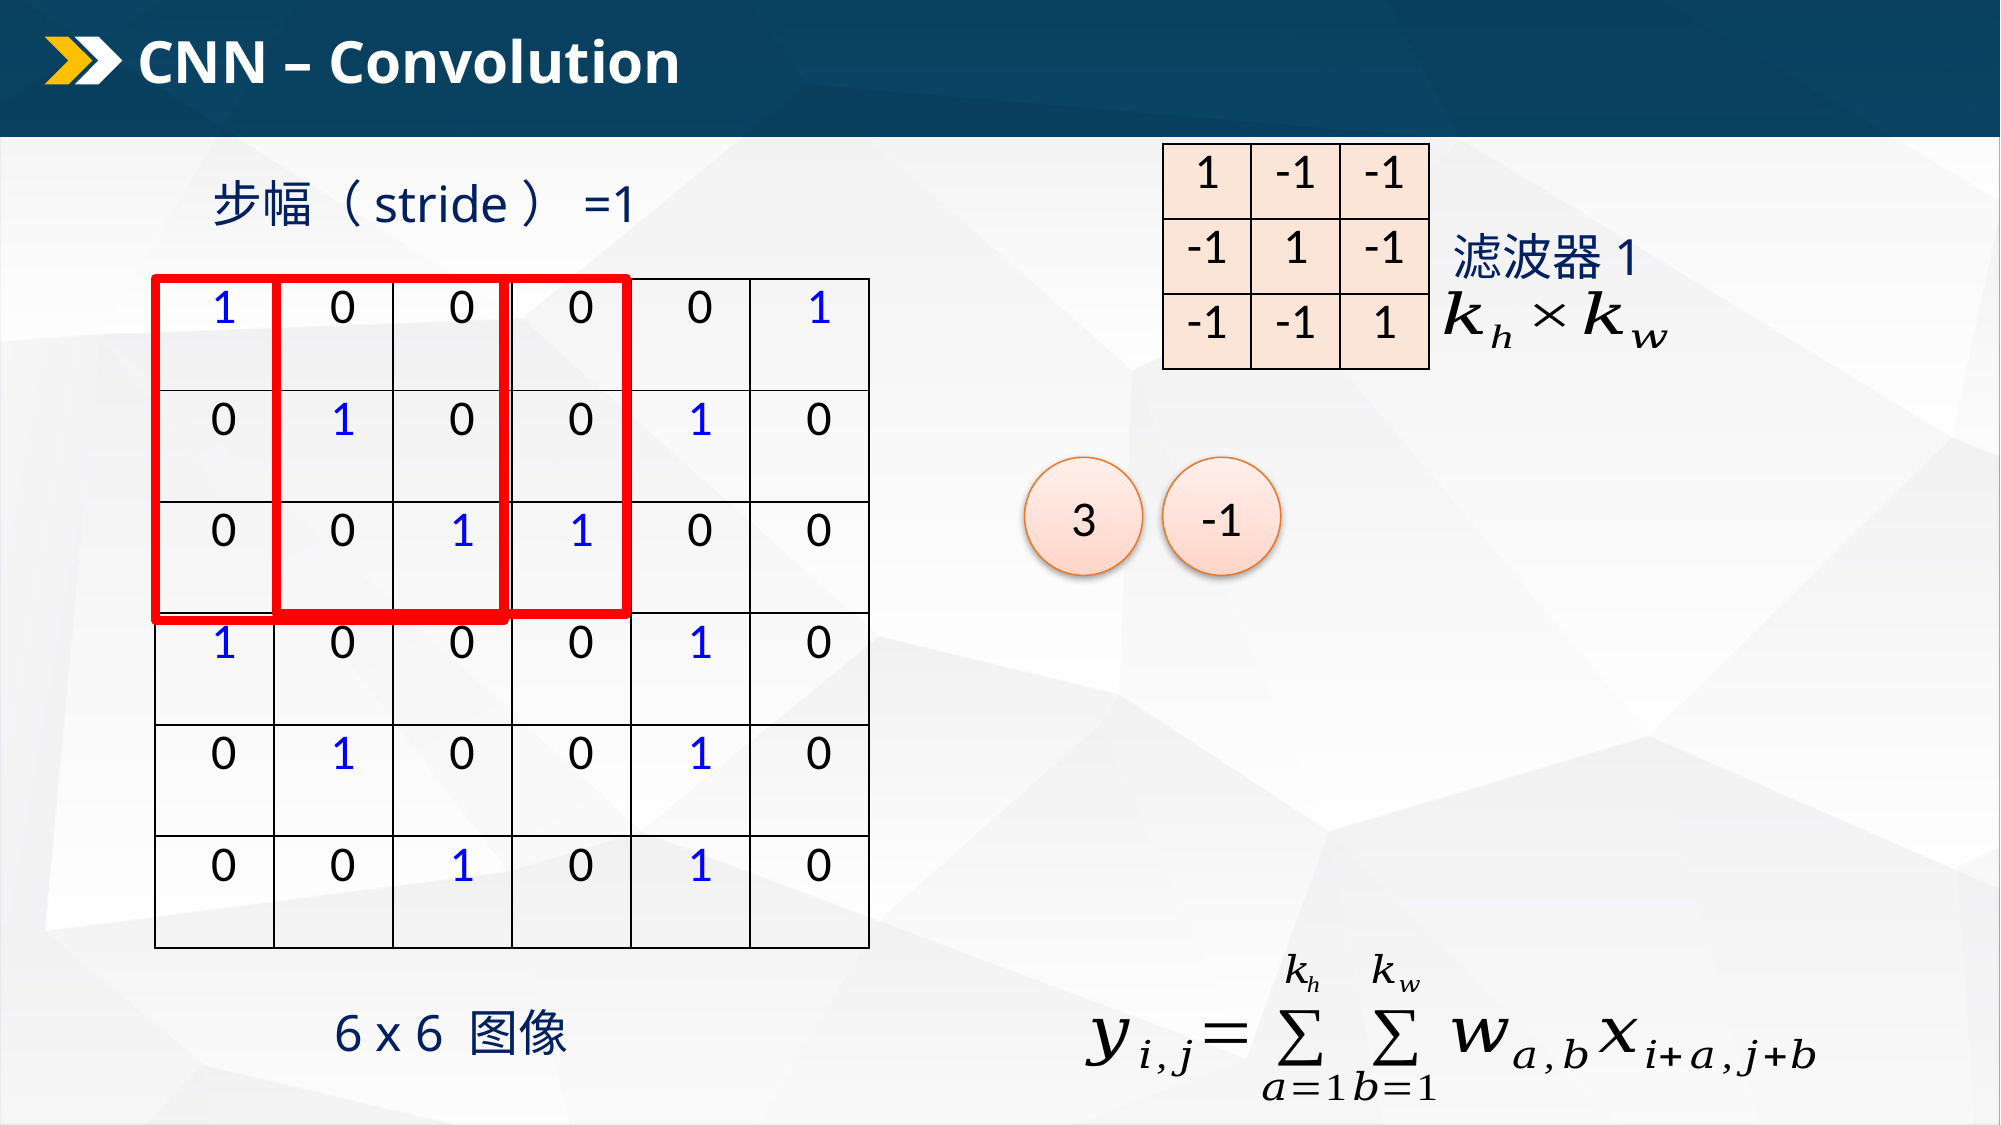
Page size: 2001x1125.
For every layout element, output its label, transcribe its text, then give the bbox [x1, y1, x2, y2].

title CNN – Convolution [122, 25, 1723, 137]
table_cell 0 [394, 616, 511, 724]
table_cell 1 [632, 837, 749, 947]
table_header 1 [1164, 145, 1250, 218]
table_cell 1 [632, 614, 749, 724]
table_cell 1 [1341, 295, 1428, 368]
table_cell 0 [751, 391, 868, 501]
table_cell 0 [275, 622, 392, 724]
table_cell -1 [1341, 220, 1428, 293]
text_box 步幅（stride）=1 [197, 165, 655, 241]
table_cell -1 [1164, 295, 1250, 368]
table_header -1 [1252, 145, 1339, 218]
table_cell 1 [632, 726, 749, 835]
table_cell 1 [156, 622, 273, 724]
table_cell 0 [275, 837, 392, 947]
table_cell 0 [394, 726, 511, 835]
table_cell 0 [751, 503, 868, 612]
table_cell 0 [751, 726, 868, 835]
table_cell -1 [1252, 295, 1339, 368]
text_box [275, 276, 629, 616]
text_box 滤波器1 [1428, 218, 1667, 293]
table_header -1 [1341, 145, 1428, 218]
table_header 1 [751, 280, 868, 390]
table_cell 0 [513, 726, 630, 835]
table_cell 1 [275, 726, 392, 835]
table_header 0 [632, 280, 749, 390]
table_cell 1 [1252, 220, 1339, 293]
text_box -1 [1161, 456, 1282, 577]
table_cell 0 [513, 614, 630, 724]
table_cell 0 [513, 837, 630, 947]
table_cell 0 [751, 614, 868, 724]
table_cell 0 [156, 726, 273, 835]
table_cell 0 [632, 503, 749, 612]
table_cell 1 [394, 837, 511, 947]
table_cell 1 [632, 391, 749, 501]
table_cell 0 [751, 837, 868, 947]
picture [0, 0, 2000, 1125]
text_box 3 [1023, 456, 1144, 577]
table_cell 0 [156, 837, 273, 947]
text_box [154, 276, 506, 622]
table_cell -1 [1164, 220, 1250, 293]
text_box 6 x 6 图像 [259, 993, 644, 1069]
